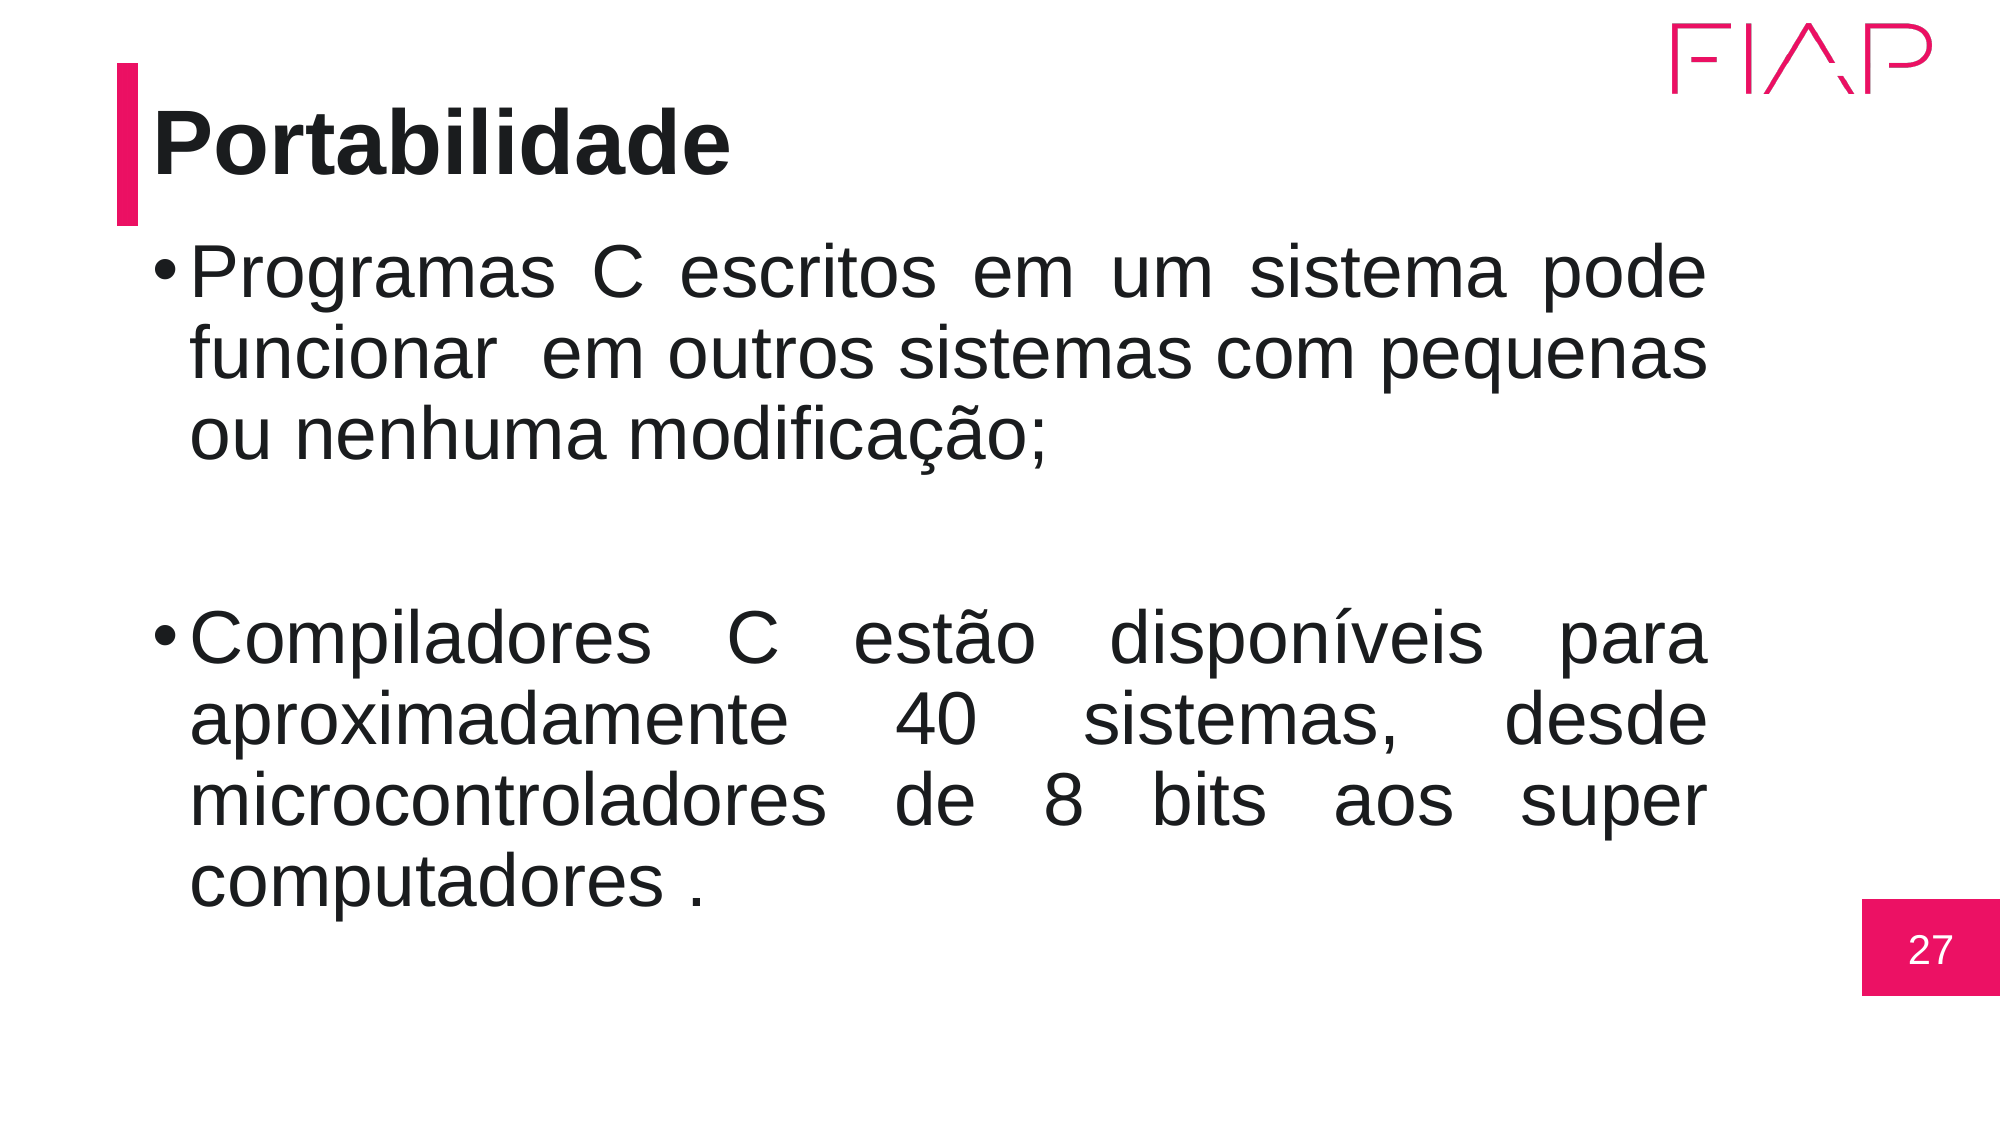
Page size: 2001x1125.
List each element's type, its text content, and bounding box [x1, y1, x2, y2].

list Programas C escritos em um sistema pode funcionar em outros sistemas com pequenas ou nenhuma modificação; Compiladores C estão disponíveis para aproximadamente 40 sistemas, desde microcontroladores de 8 bits aos super computadores . [137, 225, 1725, 1007]
picture [1862, 899, 2000, 917]
picture [1862, 978, 2000, 996]
title Portabilidade [137, 63, 1863, 226]
picture [1672, 23, 1932, 94]
picture [117, 63, 137, 226]
slide_number 27 [1862, 917, 2000, 978]
